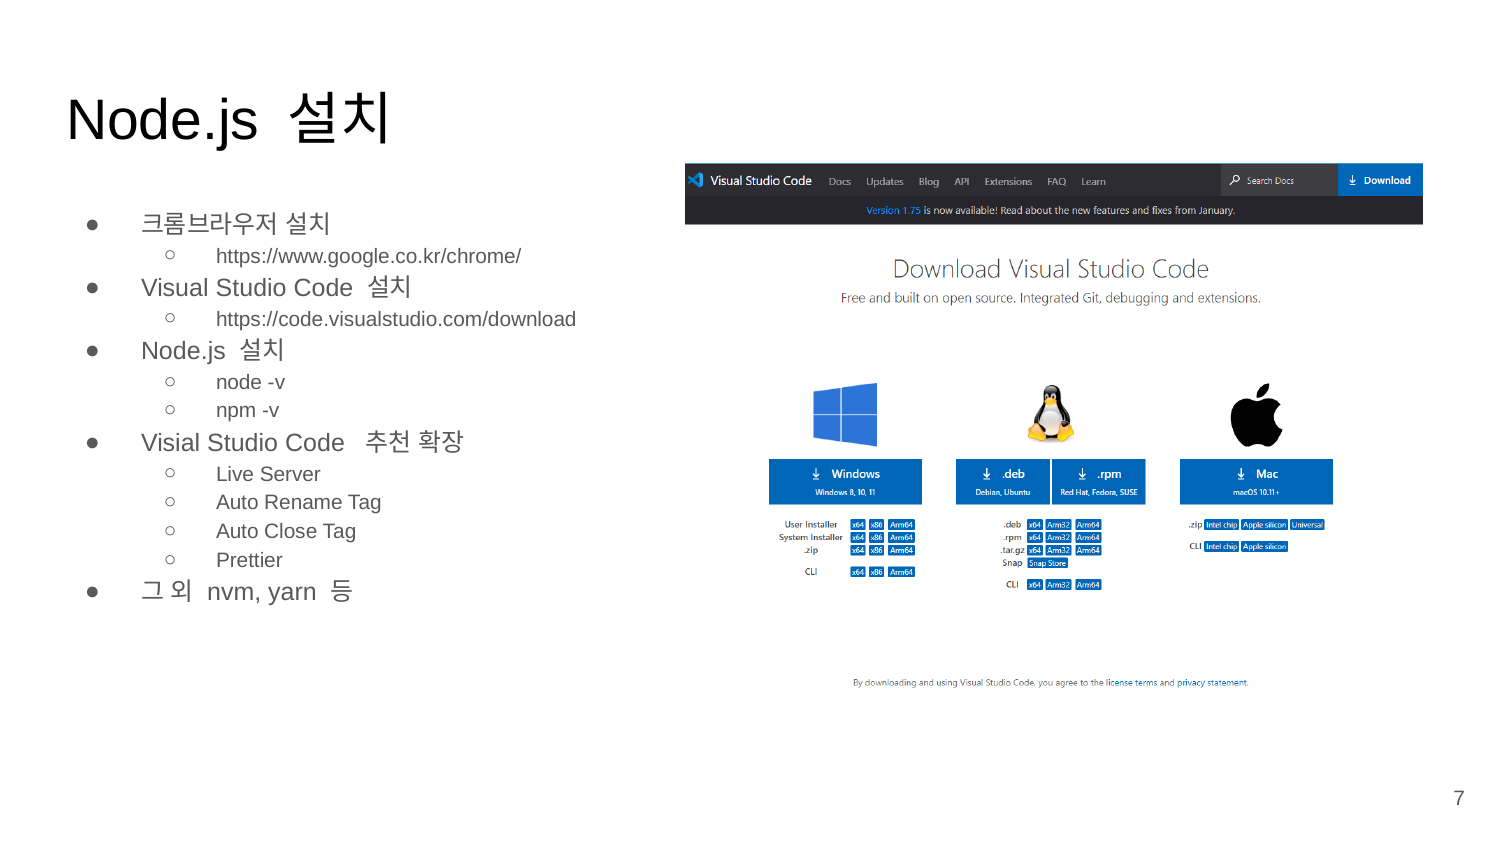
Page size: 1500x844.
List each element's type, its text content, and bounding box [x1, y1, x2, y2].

slide_number 7 [1389, 764, 1480, 830]
list 크롬브라우저 설치 https://www.google.co.kr/chrome/ Visual Studio Code 설치 https://code.visualstudio.com/download Node.js 설치 node -v npm -v Visial Studio Code 추천 확장 Live Server Auto Rename Tag Auto Close Tag Prettier 그 외 nvm, yarn 등 [51, 189, 645, 803]
title Node.js 설치 [51, 72, 1449, 167]
picture [685, 162, 1423, 693]
